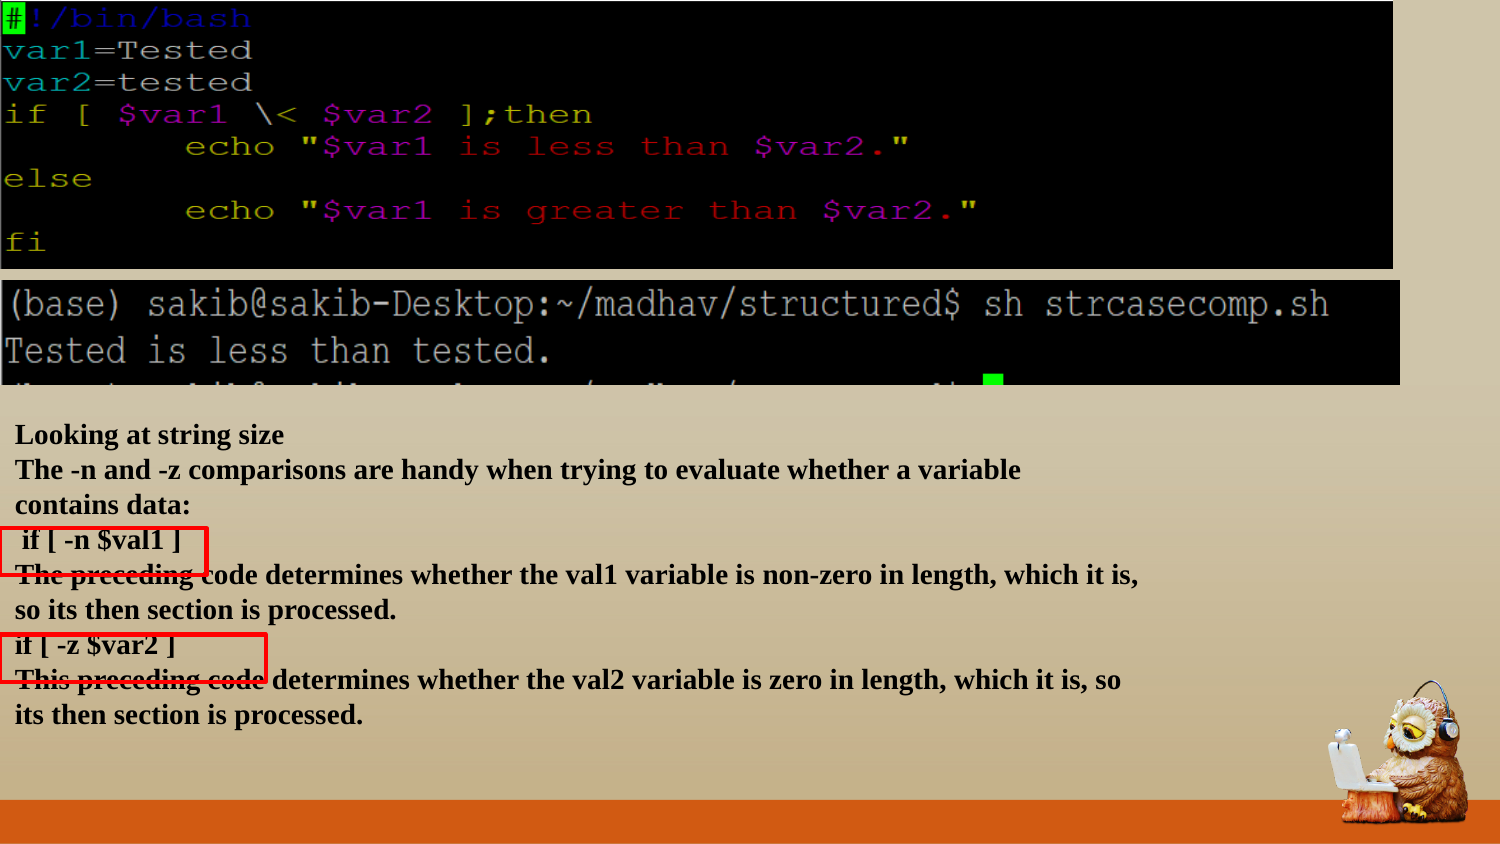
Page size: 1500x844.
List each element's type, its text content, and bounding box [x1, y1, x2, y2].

picture [0, 279, 1400, 386]
text_box [0, 526, 209, 577]
picture [0, 0, 1393, 269]
list Looking at string size The -n and -z comparisons are handy when trying to evaluate whether a variable contains data: if [ -n $val1 ] The preceding code determines whether the val1 variable is non-zero in length, which it is, so its then section is processed. if [ -z $var2 ] This preceding code determines whether the val2 variable is zero in length, which it is, so its then section is processed. [0, 0, 1500, 800]
picture [1328, 800, 1468, 826]
text_box [0, 632, 268, 684]
